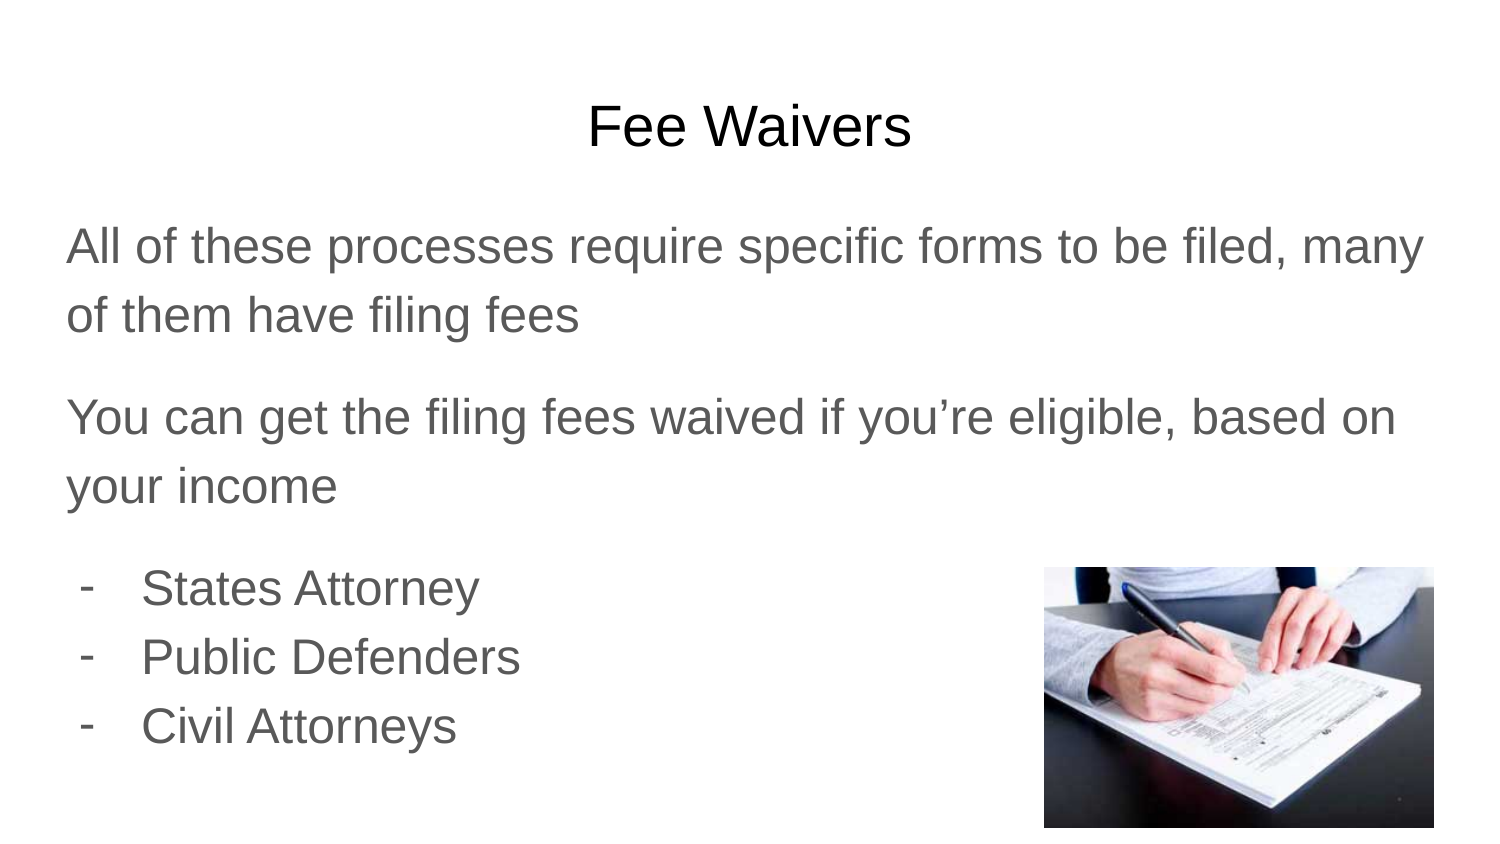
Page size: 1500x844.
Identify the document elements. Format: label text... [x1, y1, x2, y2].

title Fee Waivers [51, 72, 1449, 167]
list All of these processes require specific forms to be filed, many of them have filing fees You can get the filing fees waived if you’re eligible, based on your income States Attorney Public Defenders Civil Attorneys [51, 189, 1449, 750]
picture [1044, 567, 1434, 828]
